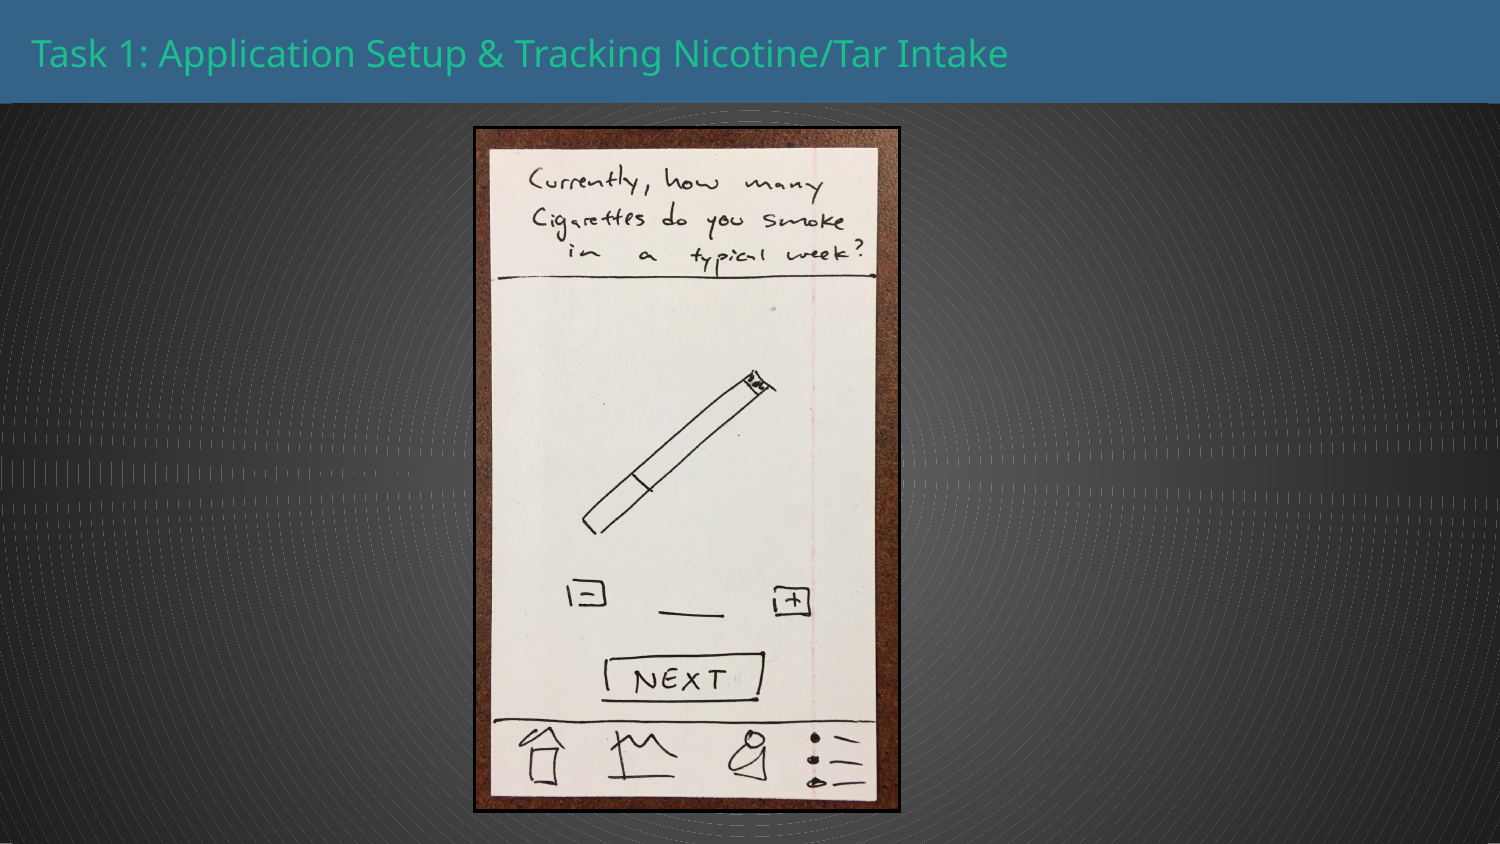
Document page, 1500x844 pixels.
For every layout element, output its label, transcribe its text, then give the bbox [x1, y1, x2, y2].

picture [475, 128, 899, 810]
title Task 1: Application Setup & Tracking Nicotine/Tar Intake [16, 2, 1464, 102]
text_box [0, 103, 1500, 844]
